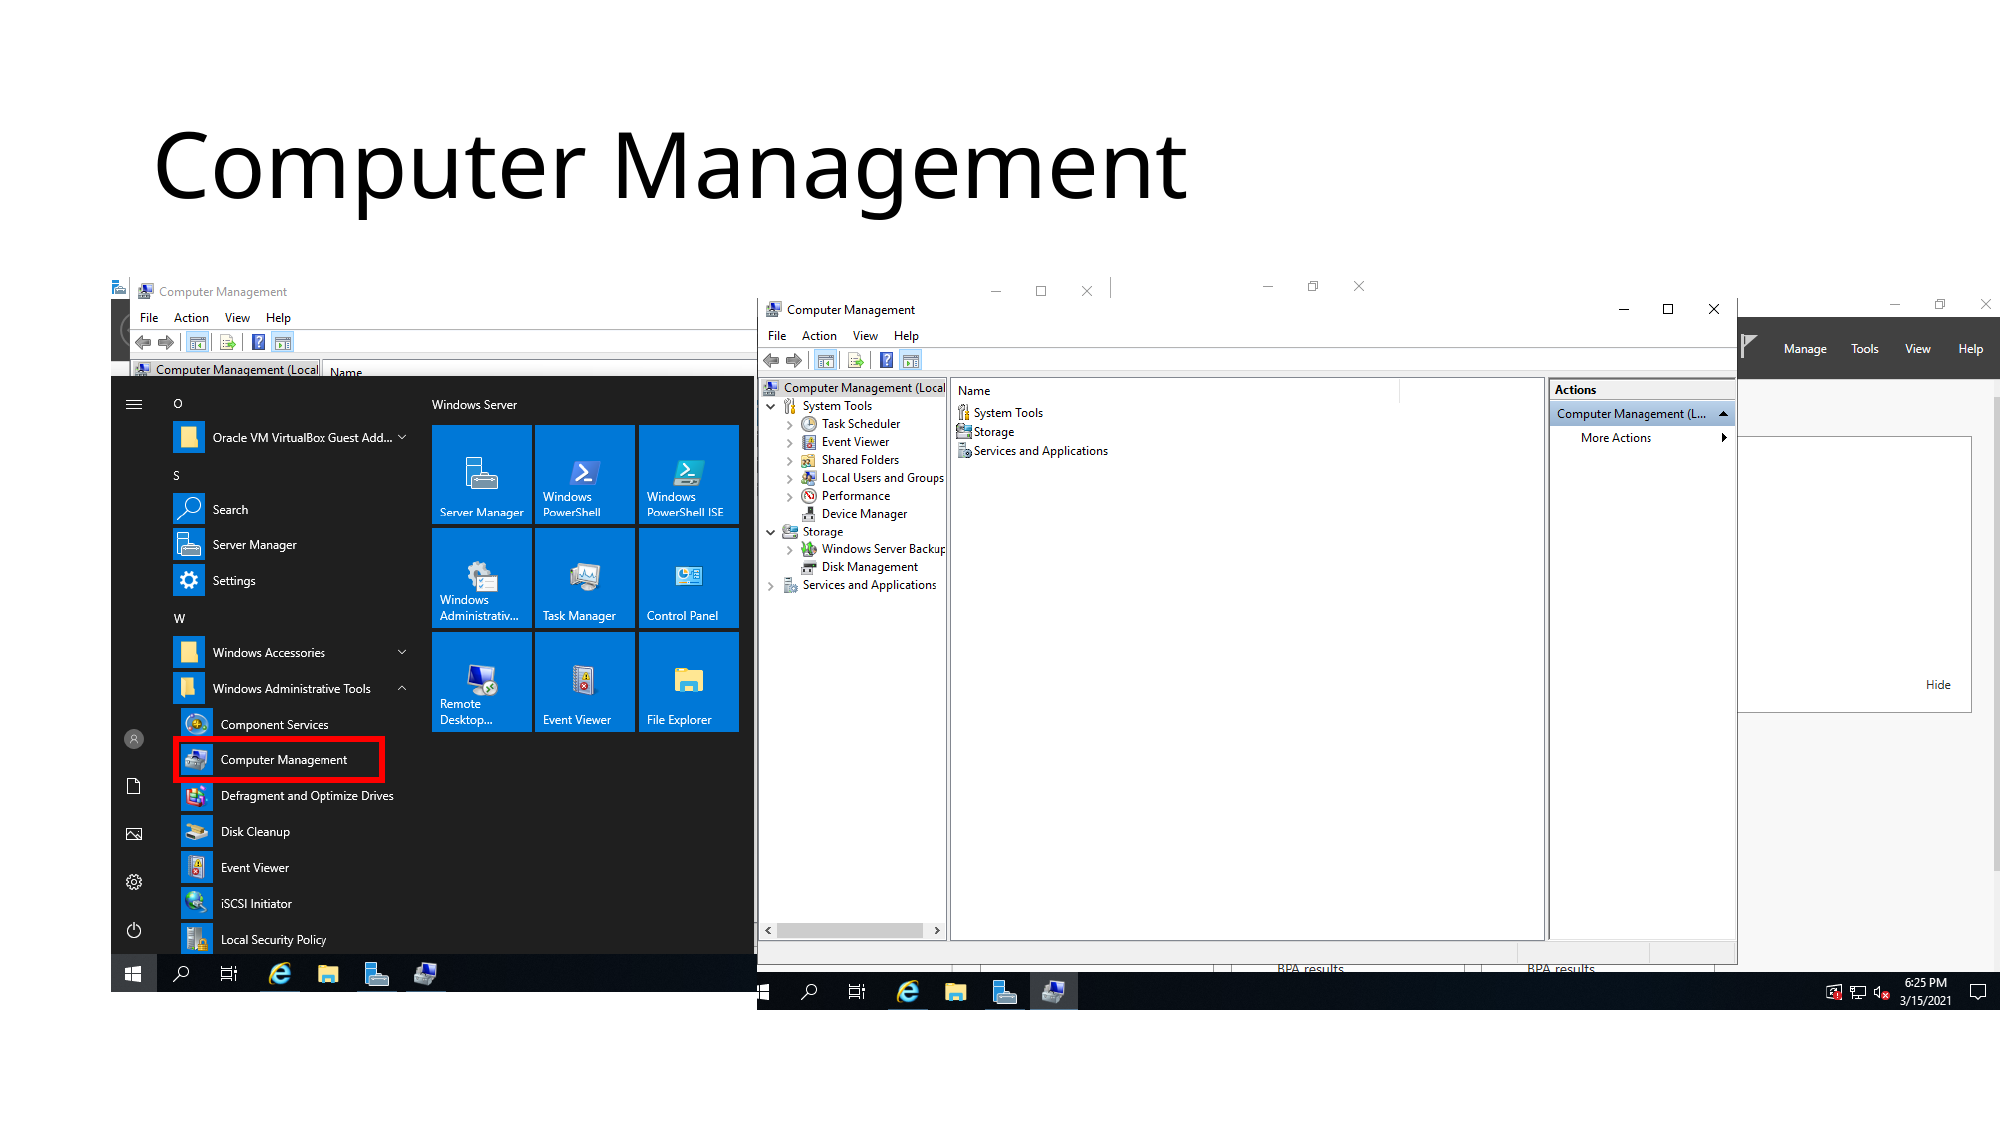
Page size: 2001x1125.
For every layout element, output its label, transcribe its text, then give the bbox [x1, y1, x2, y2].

title Computer Management [137, 59, 1863, 278]
picture [757, 298, 2000, 1010]
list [111, 277, 1382, 992]
